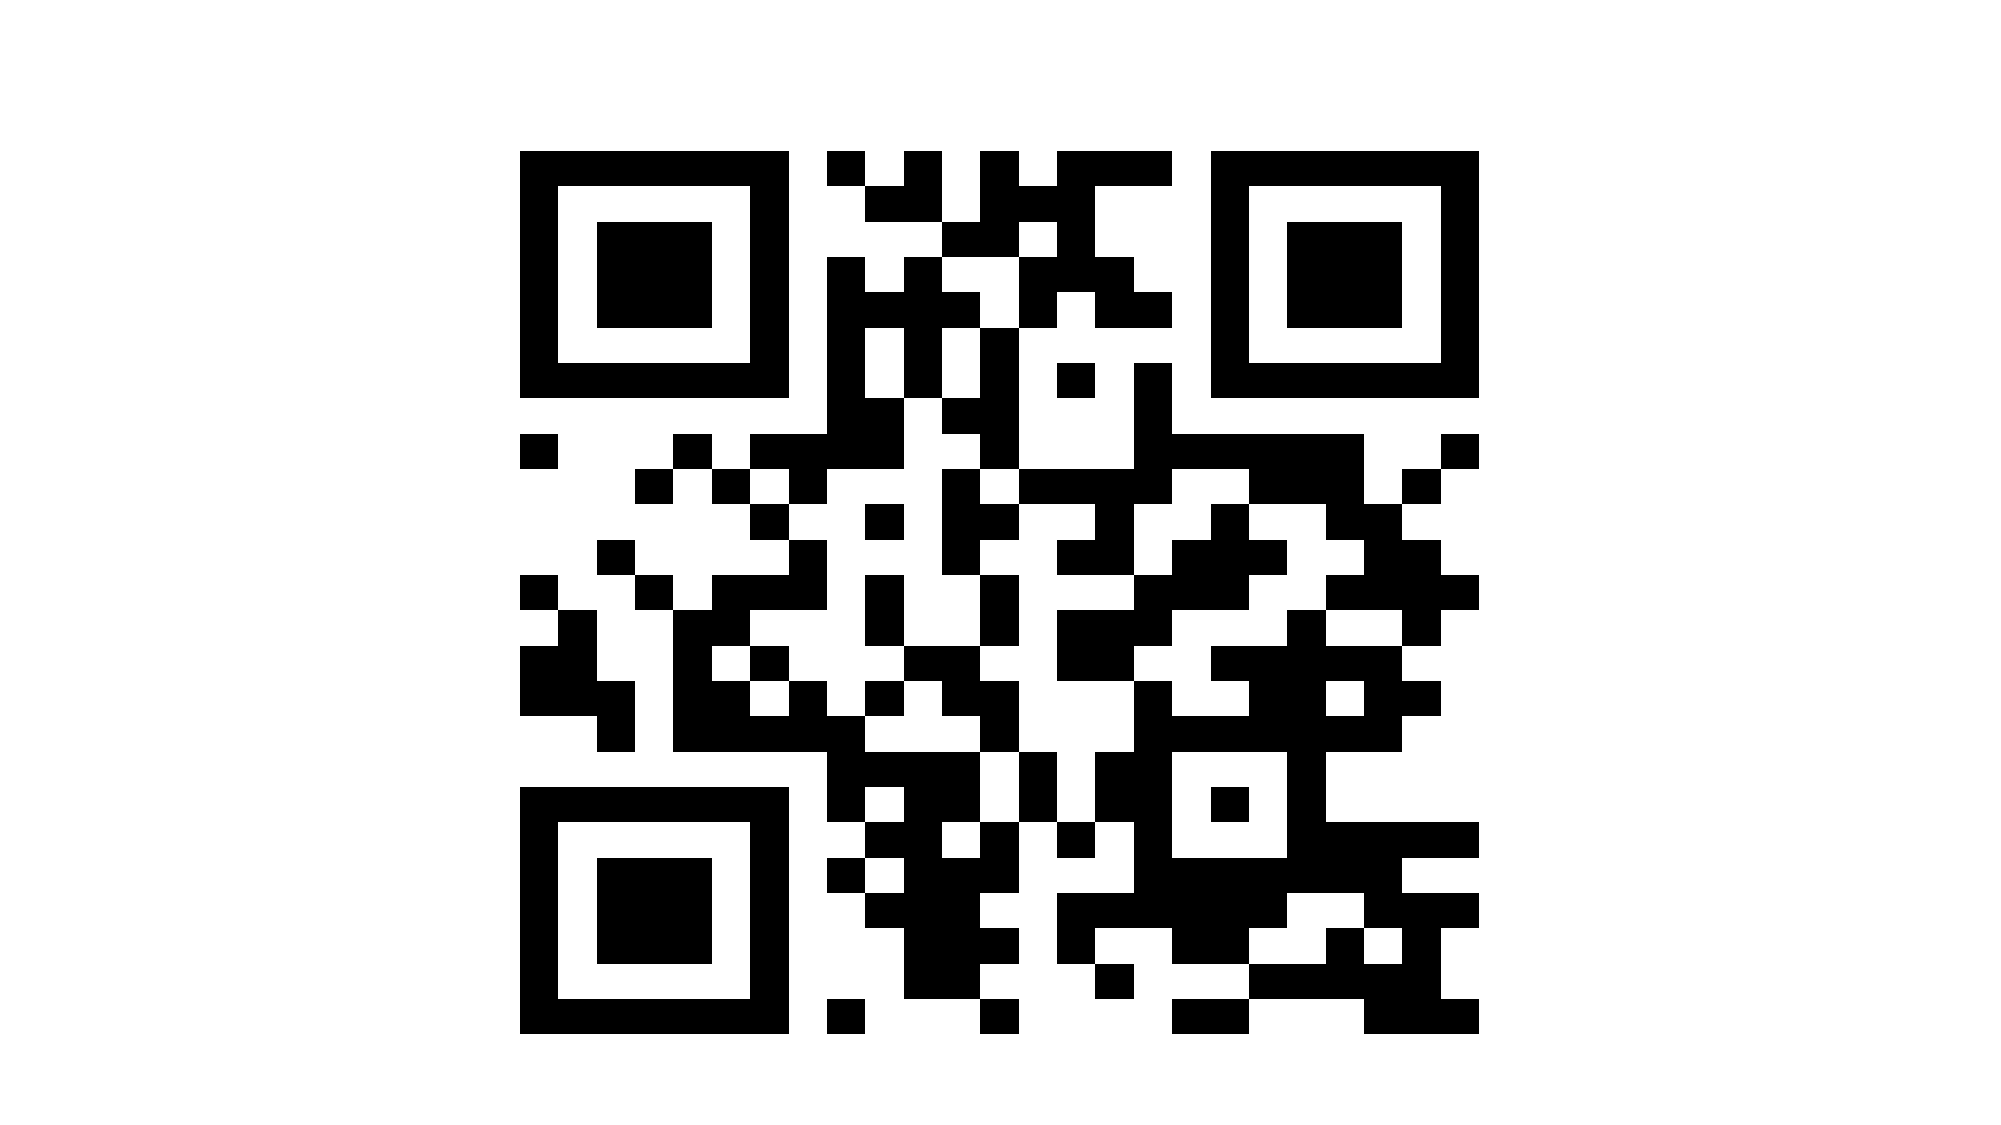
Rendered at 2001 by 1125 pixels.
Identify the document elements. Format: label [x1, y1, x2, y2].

picture [367, 10, 1633, 1125]
